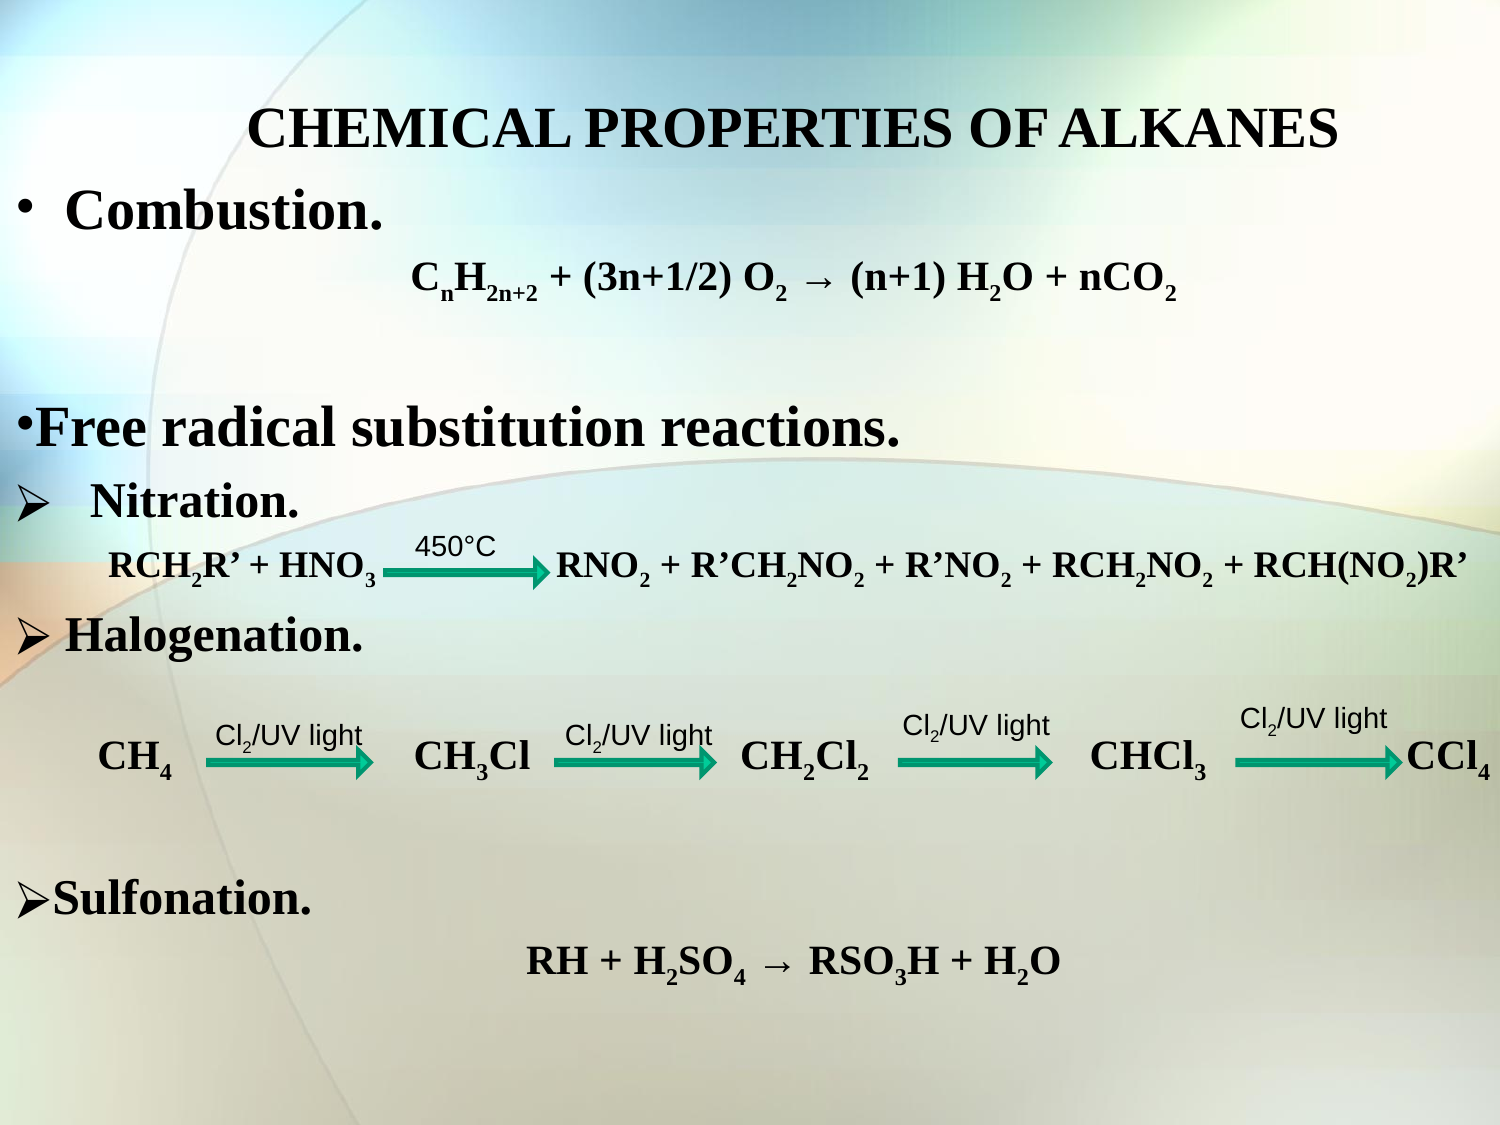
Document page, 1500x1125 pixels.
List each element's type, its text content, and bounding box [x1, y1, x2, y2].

text_box [556, 750, 715, 775]
text_box [1237, 750, 1400, 775]
text_box Cl2/UV light [200, 704, 400, 804]
text_box 450°C [399, 516, 550, 611]
text_box Cl2/UV light [549, 704, 750, 804]
text_box [899, 750, 1050, 775]
subtitle CHEMICAL PROPERTIES OF ALKANES Combustion. CnH2n+2 + (3n+1/2) O2 → (n+1) H2O + nCO2 Free radical substitution reactions. Nitration. RCH2R’ + HNO3 RNO2 + R’CH2NO2 + R’NO2 + RCH2NO2 + RCH(NO2)R’ Halogenation. CH4 CH3Cl CH2Cl2 CHCl3 CCl4 Sulfonation. RH + H2SO4 → RSO3H + H2O [0, 0, 1500, 1125]
text_box [385, 570, 399, 576]
text_box Cl2/UV light [887, 694, 1088, 794]
text_box Cl2/UV light [1224, 687, 1425, 787]
